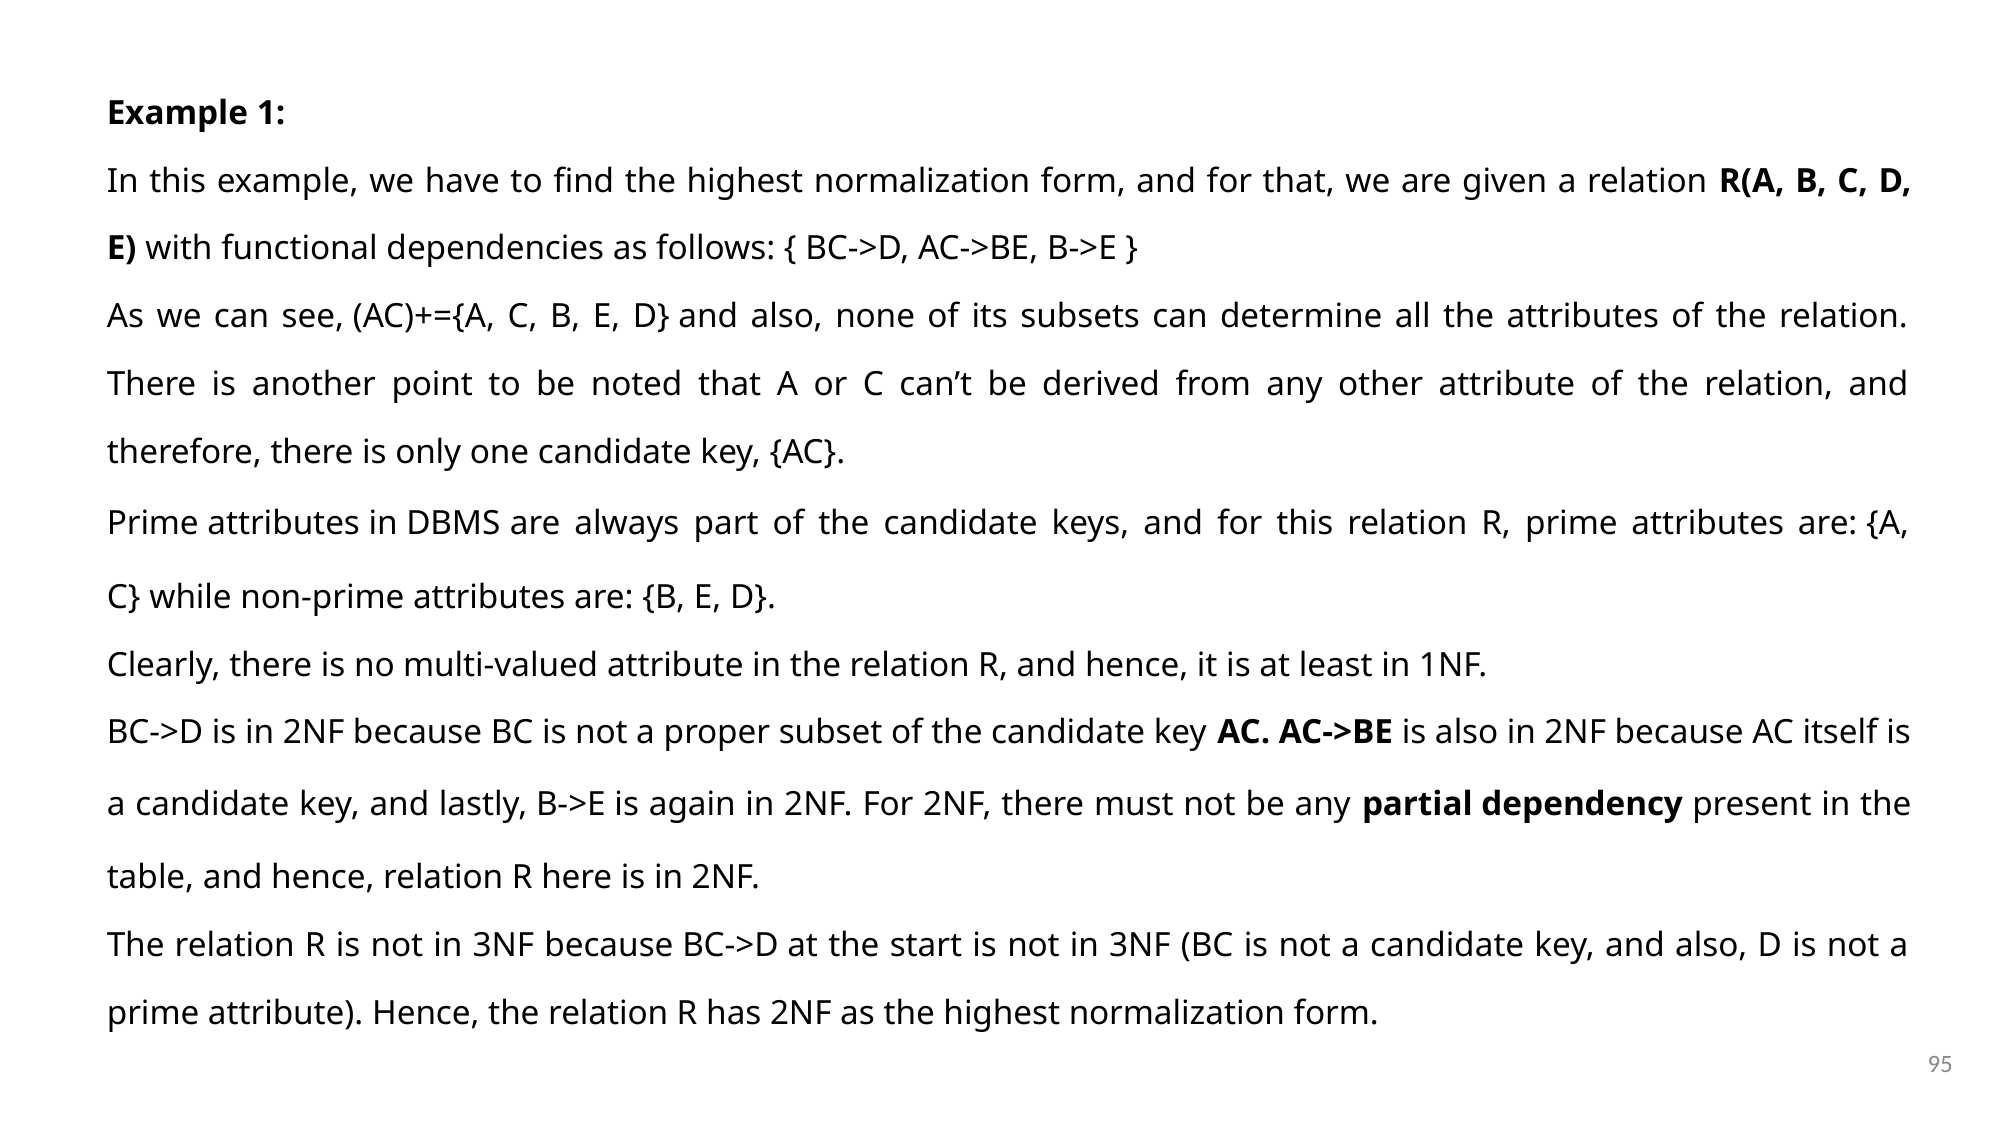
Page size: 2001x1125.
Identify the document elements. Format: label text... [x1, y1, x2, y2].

list Example 1: In this example, we have to find the highest normalization form, and for that, we are given a relation R(A, B, C, D, E) with functional dependencies as follows: { BC->D, AC->BE, B->E } As we can see, (AC)+={A, C, B, E, D} and also, none of its subsets can determine all the attributes of the relation. There is another point to be noted that A or C can’t be derived from any other attribute of the relation, and therefore, there is only one candidate key, {AC}. Prime attributes in DBMS are always part of the candidate keys, and for this relation R, prime attributes are: {A, C} while non-prime attributes are: {B, E, D}. Clearly, there is no multi-valued attribute in the relation R, and hence, it is at least in 1NF. BC->D is in 2NF because BC is not a proper subset of the candidate key AC. AC->BE is also in 2NF because AC itself is a candidate key, and lastly, B->E is again in 2NF. For 2NF, there must not be any partial dependency present in the table, and hence, relation R here is in 2NF. The relation R is not in 3NF because BC->D at the start is not in 3NF (BC is not a candidate key, and also, D is not a prime attribute). Hence, the relation R has 2NF as the highest normalization form. [68, 42, 1932, 1000]
slide_number 95 [1853, 1019, 1974, 1106]
